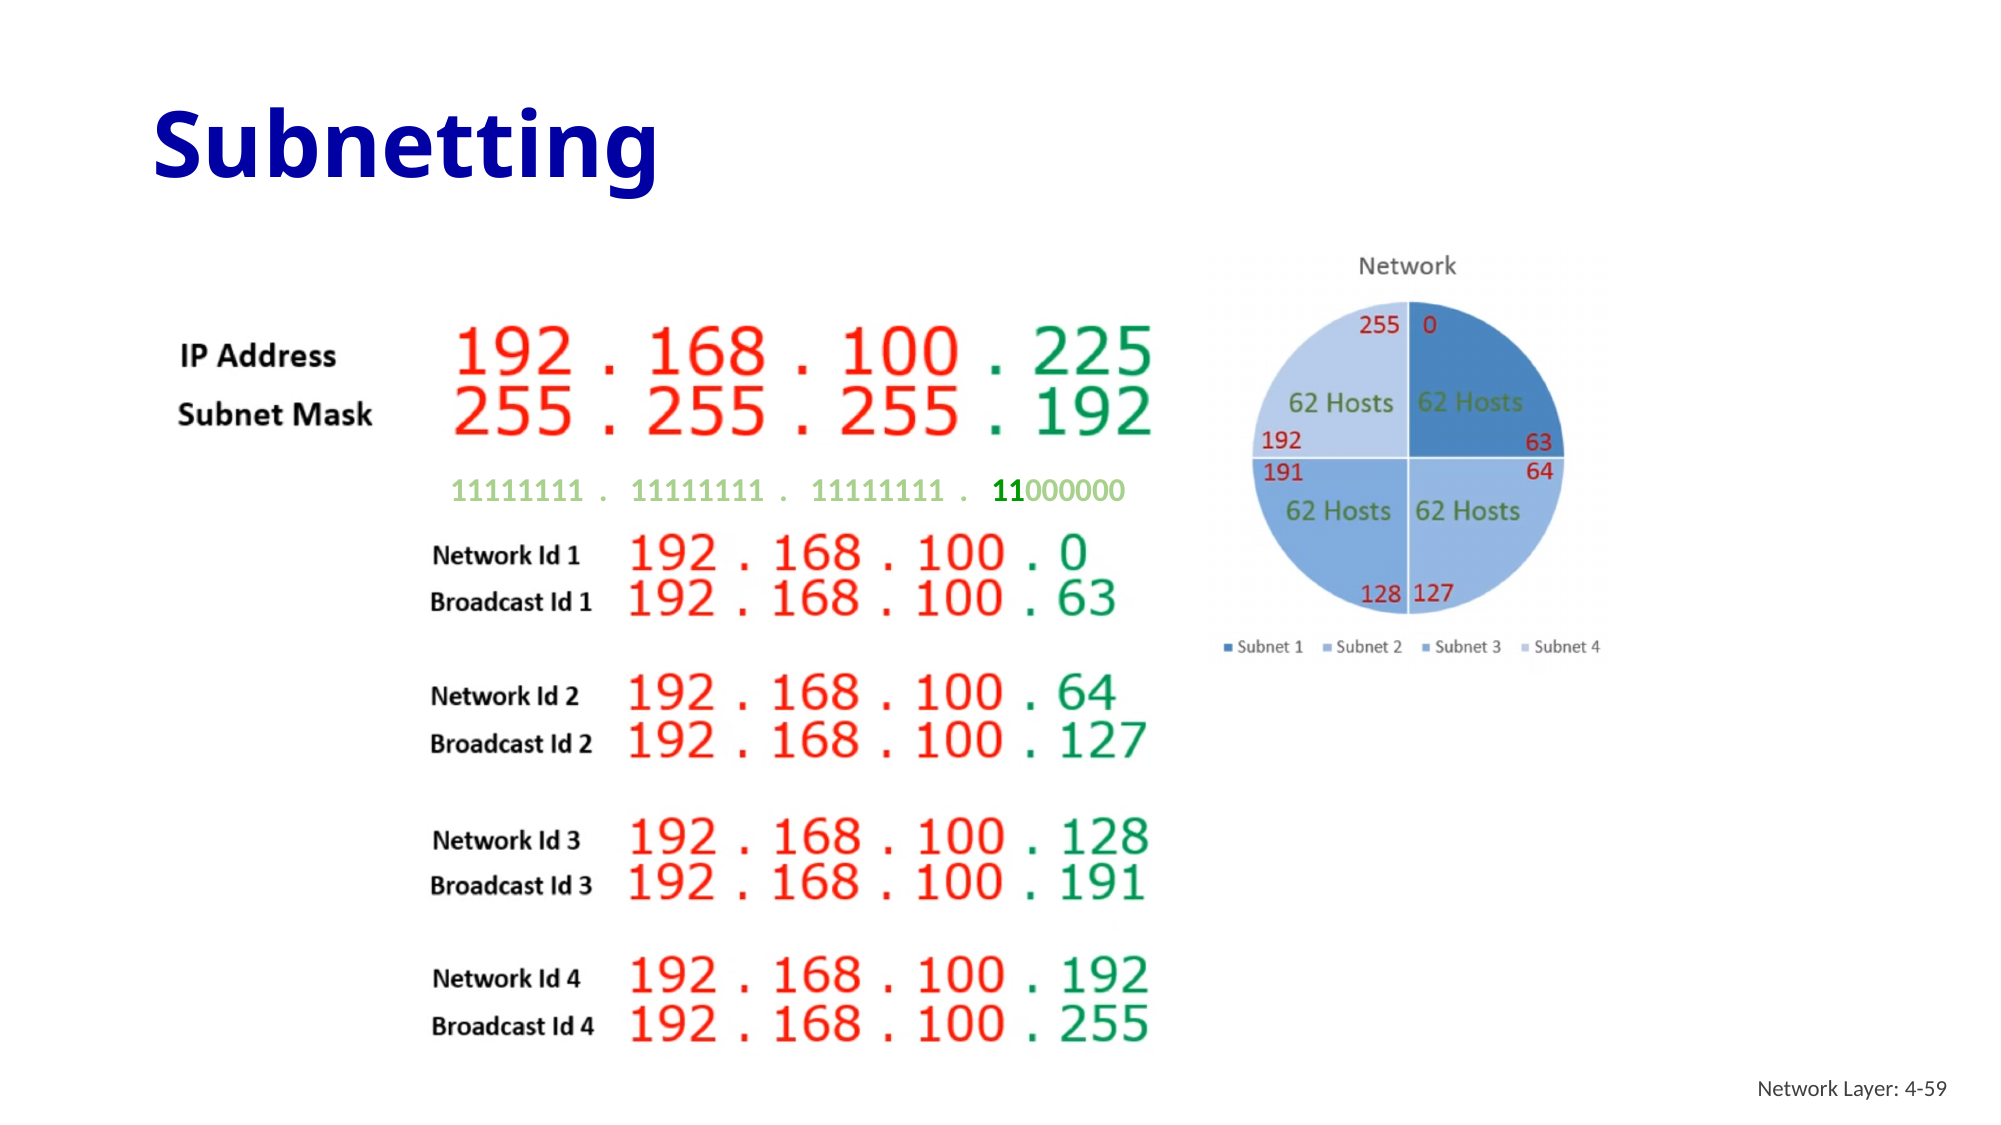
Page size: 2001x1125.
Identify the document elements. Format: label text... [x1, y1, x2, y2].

text_box 11111111 . 11111111 . 11111111 . 11000000 [435, 461, 1205, 516]
picture [1205, 248, 1618, 674]
title Subnetting [137, 74, 1863, 221]
picture [405, 524, 1178, 1062]
slide_number Network Layer: 4-59 [1512, 1056, 1963, 1117]
picture [173, 310, 1178, 462]
